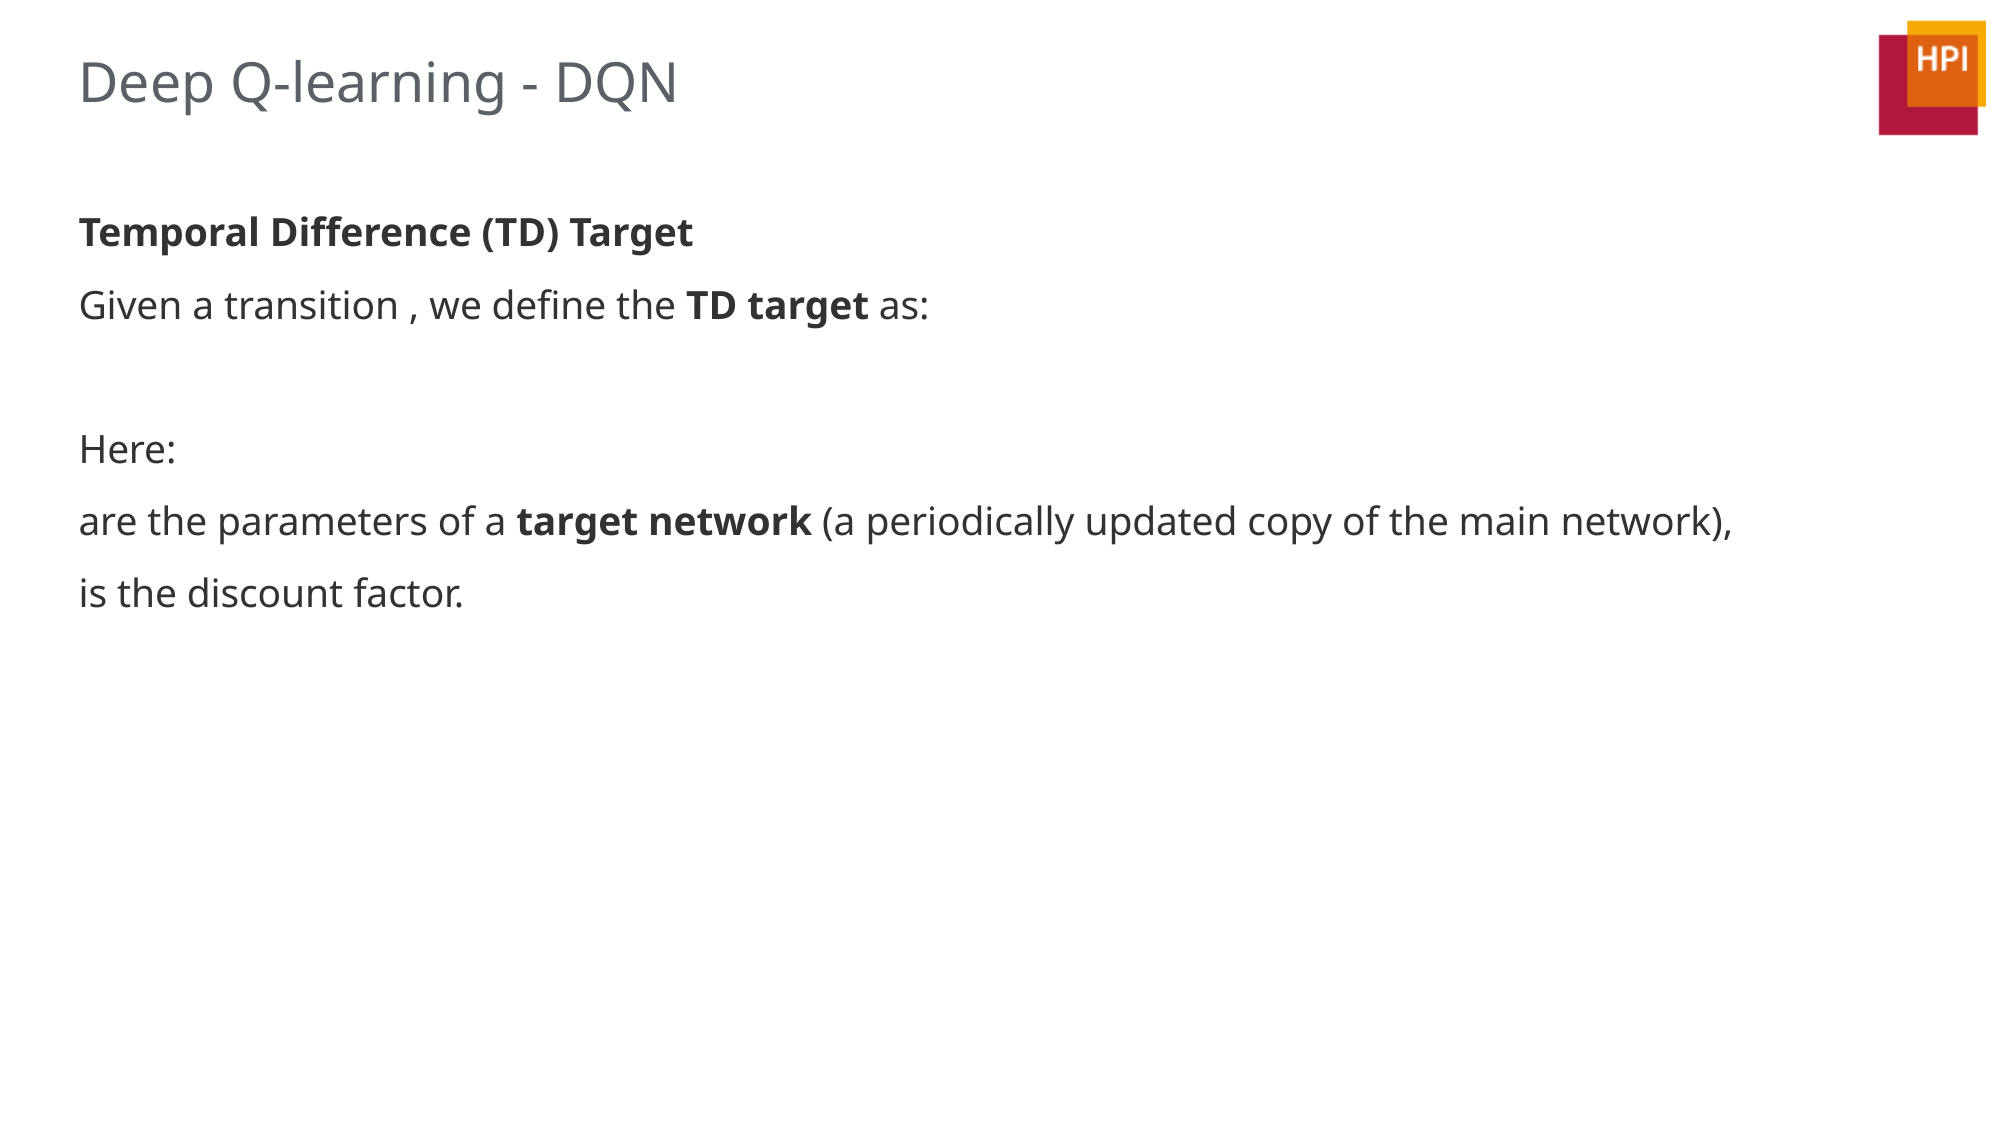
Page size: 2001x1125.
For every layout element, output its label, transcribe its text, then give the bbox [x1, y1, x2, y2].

title Deep Q-learning - DQN [78, 23, 1583, 115]
picture [1873, 18, 1986, 140]
